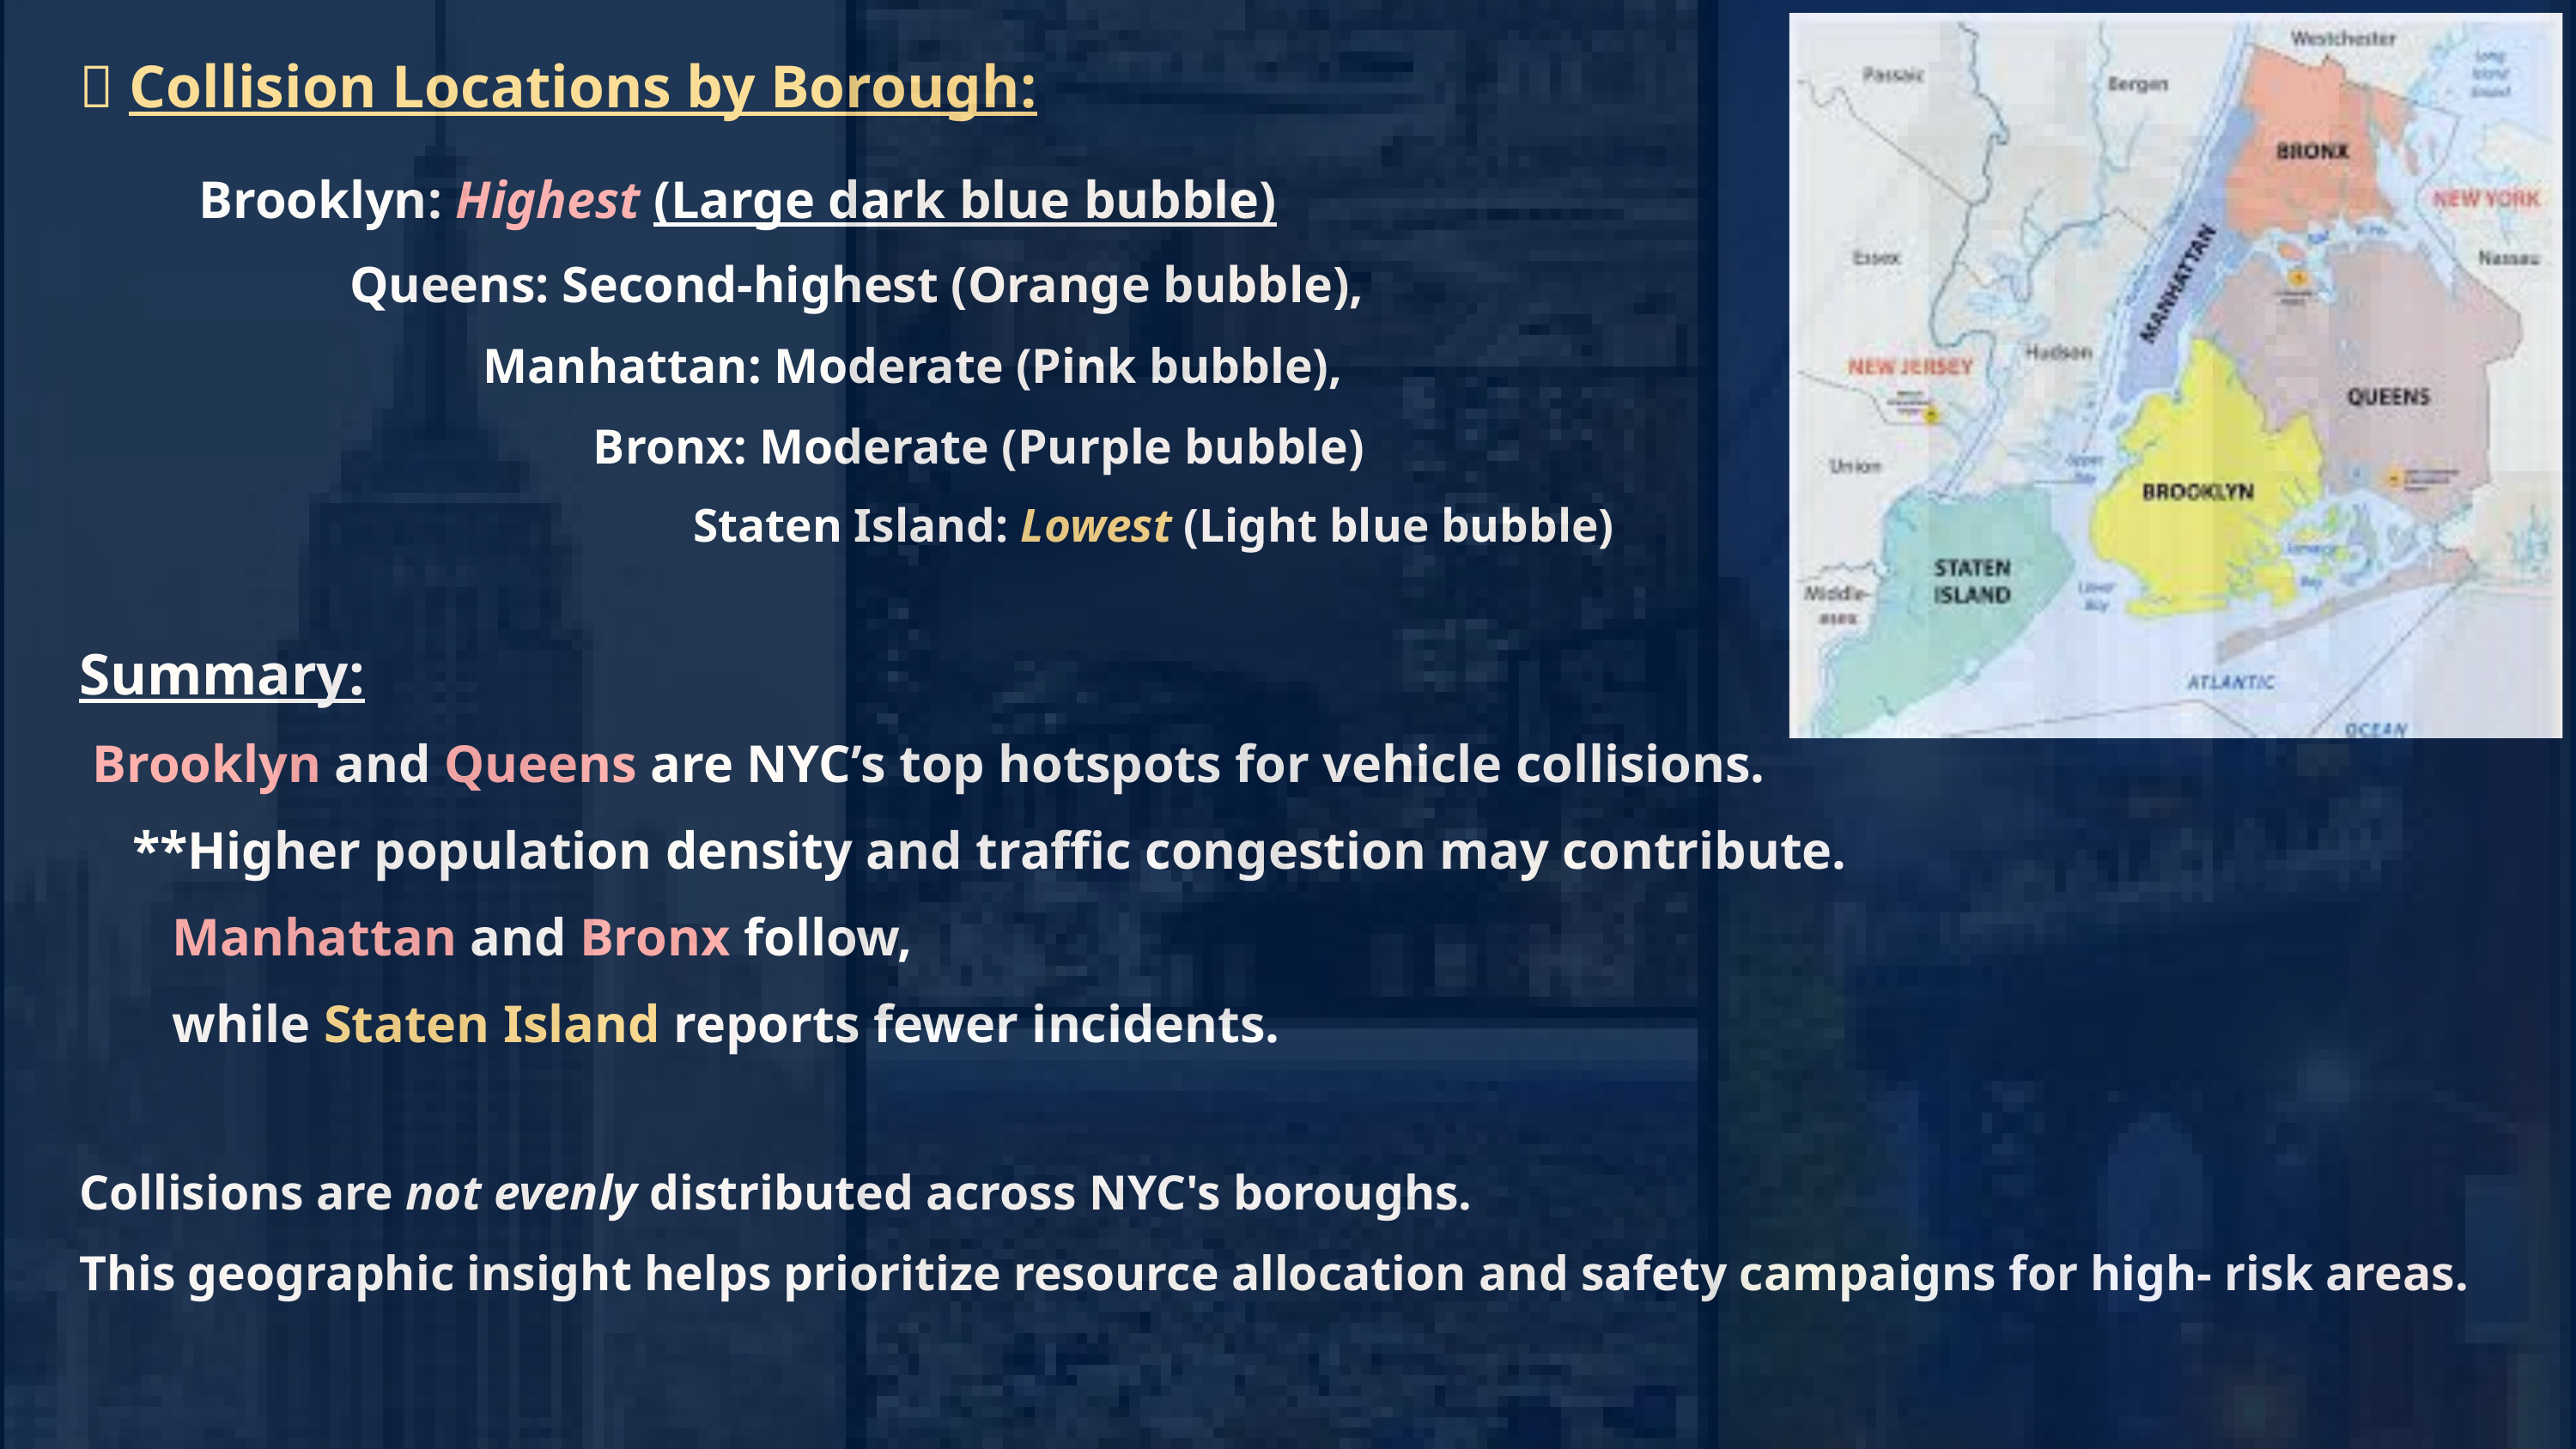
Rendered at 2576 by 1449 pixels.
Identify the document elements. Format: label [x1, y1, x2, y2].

text_box [0, 0, 2571, 1449]
